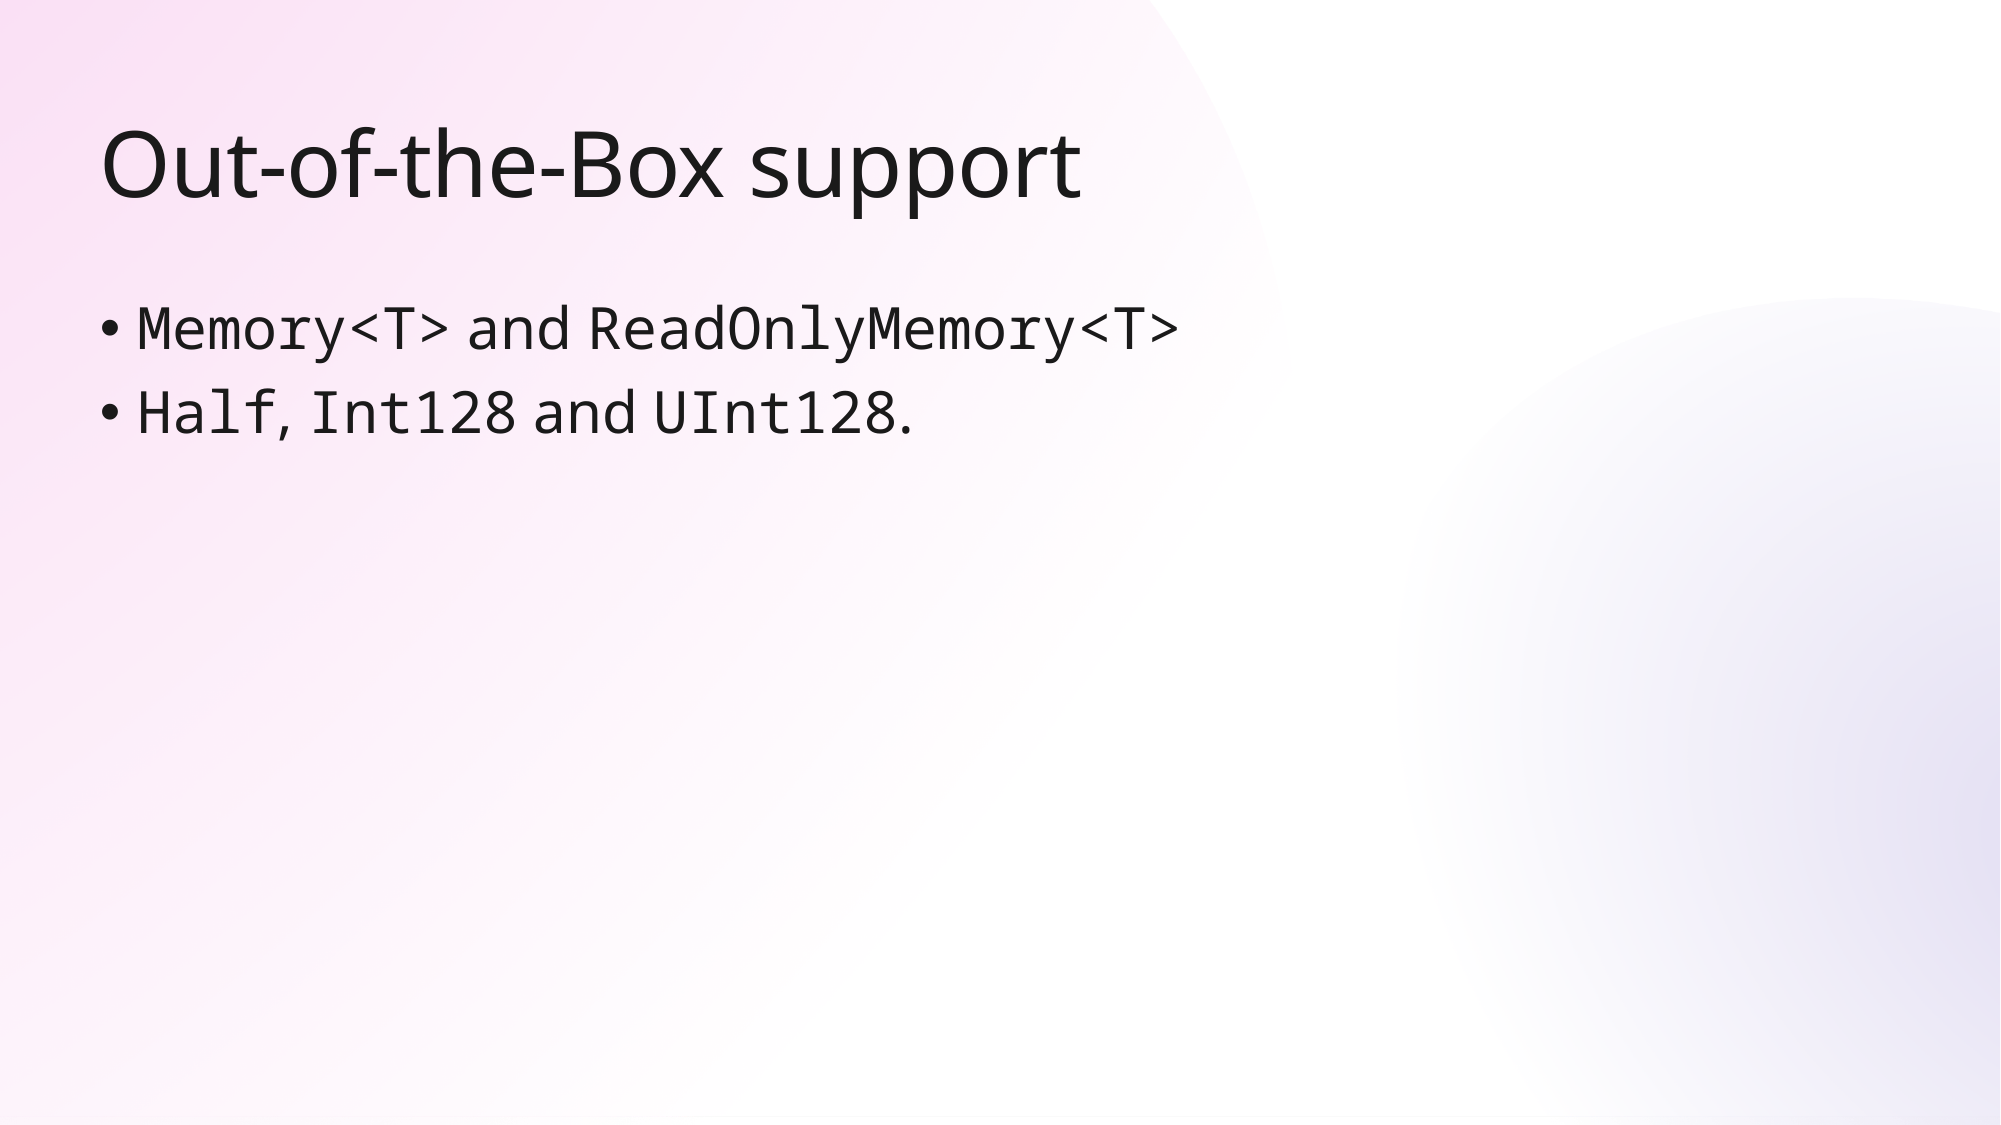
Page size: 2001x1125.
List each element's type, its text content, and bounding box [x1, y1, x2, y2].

list Memory<T> and ReadOnlyMemory<T> Half, Int128 and UInt128. [99, 299, 1900, 1025]
title Out-of-the-Box support [99, 99, 1900, 235]
picture [0, 0, 2001, 1125]
